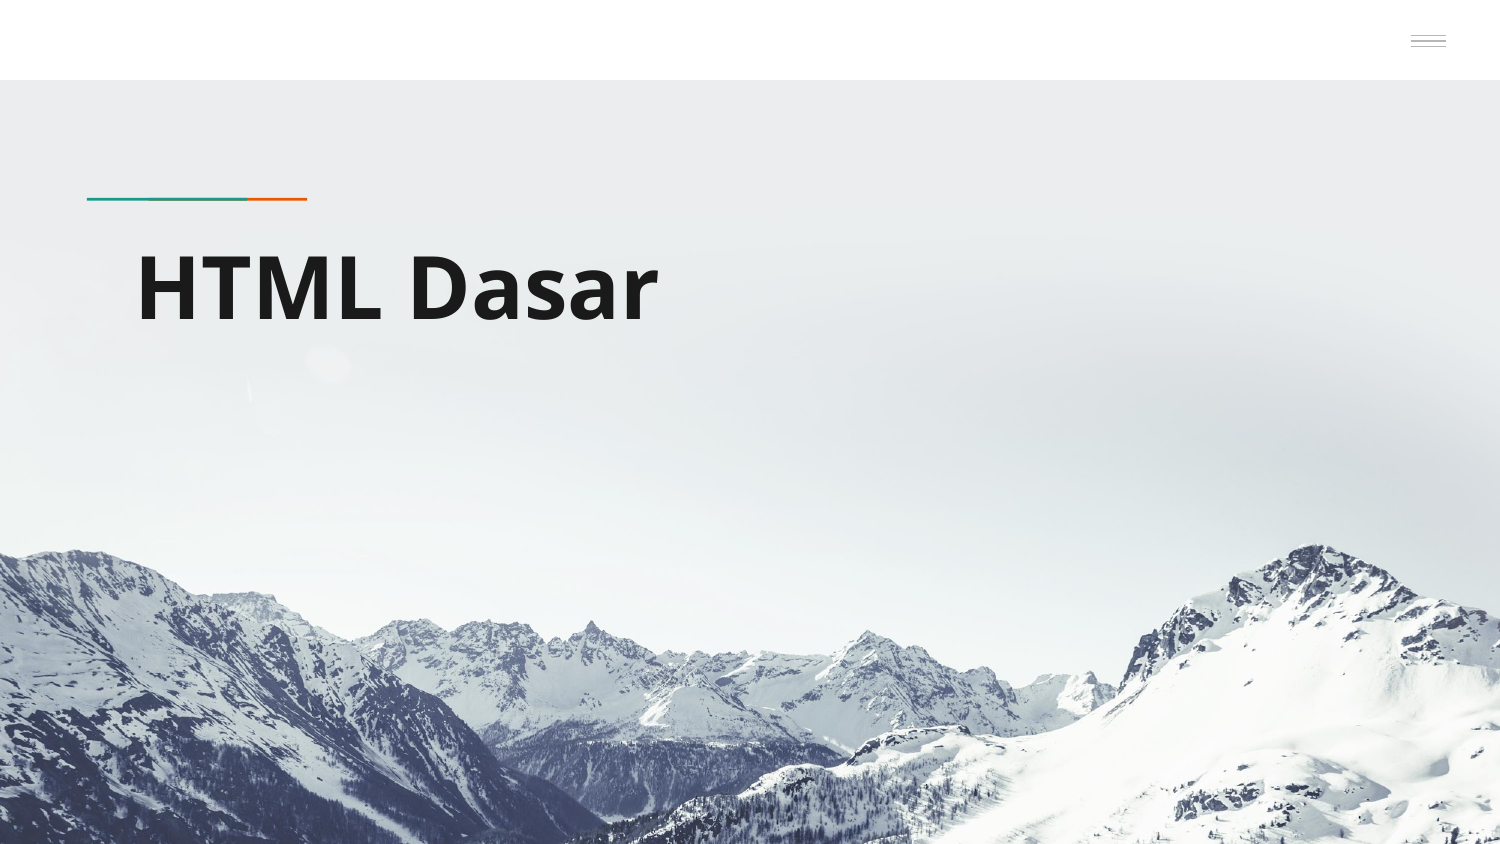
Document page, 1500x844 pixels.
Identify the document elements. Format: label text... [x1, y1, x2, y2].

title HTML Dasar [119, 216, 1381, 490]
picture [0, 80, 1500, 844]
